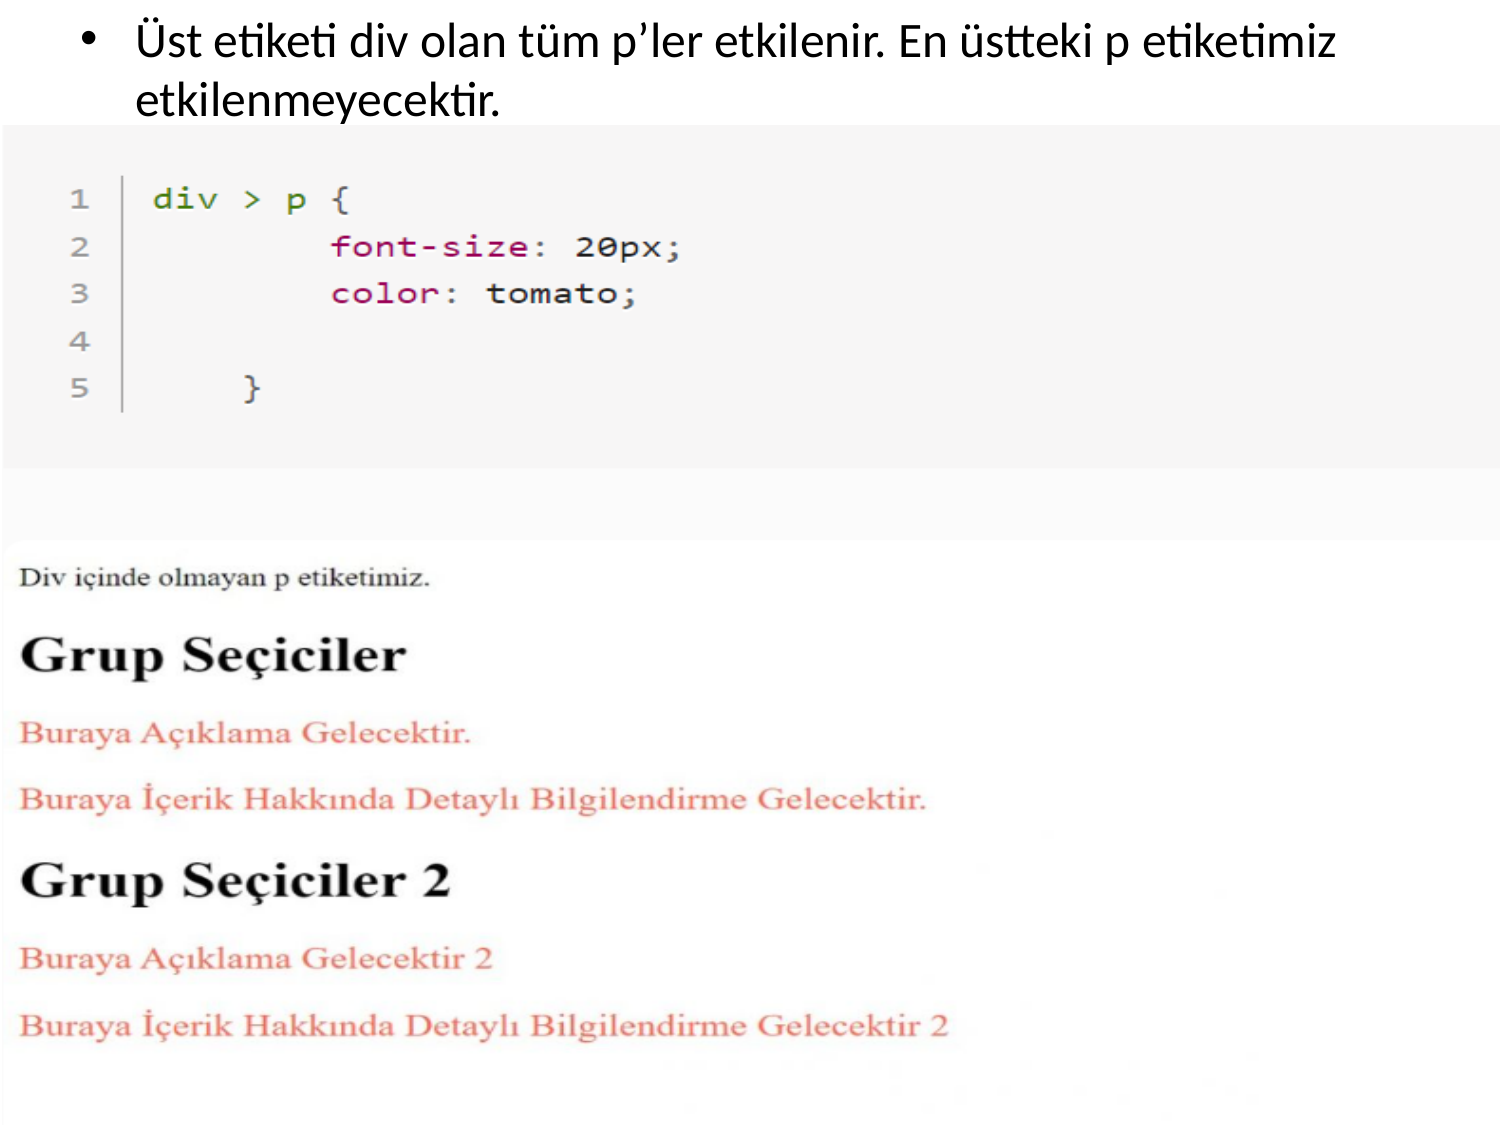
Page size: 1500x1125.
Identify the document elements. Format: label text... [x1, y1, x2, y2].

picture [2, 125, 1500, 1125]
list Üst etiketi div olan tüm p’ler etkilenir. En üstteki p etiketimiz etkilenmeyecektir. [64, 0, 1415, 123]
